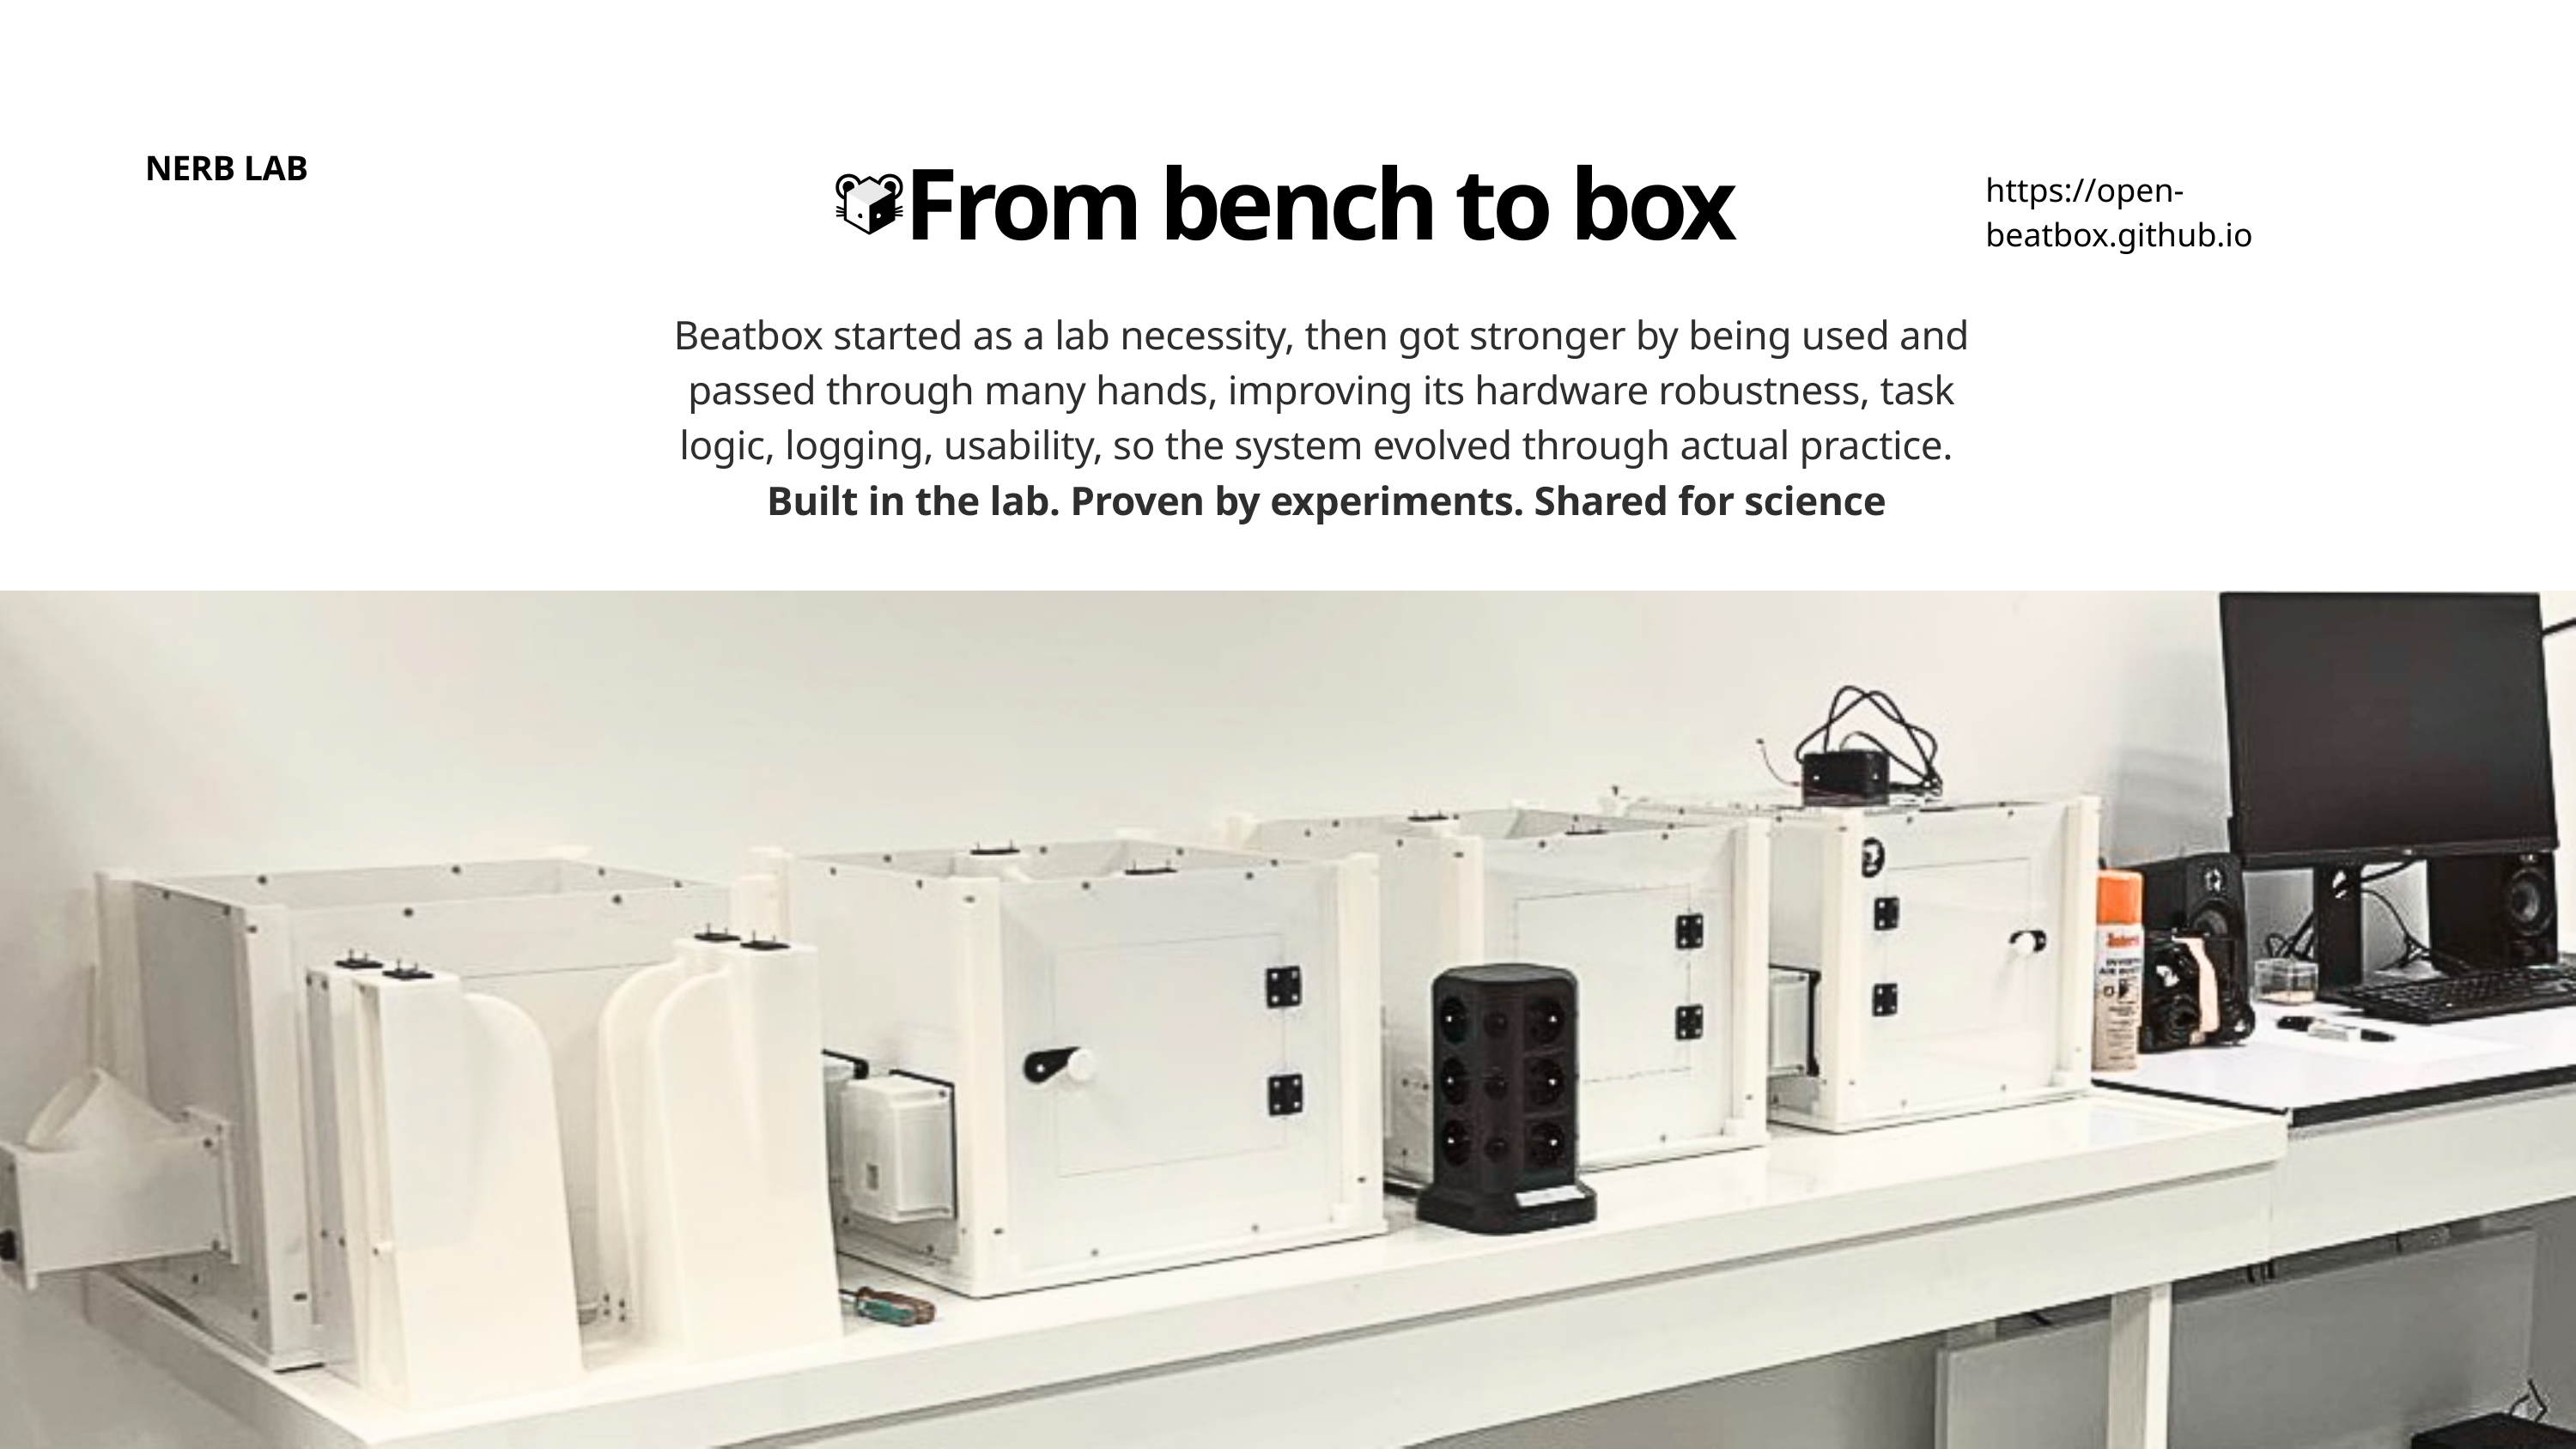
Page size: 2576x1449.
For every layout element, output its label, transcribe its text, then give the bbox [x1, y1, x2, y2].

text_box From bench to box [466, 161, 2177, 260]
text_box [835, 170, 903, 238]
text_box Beatbox started as a lab necessity, then got stronger by being used and passed through many hands, improving its hardware robustness, task logic, logging, usability, so the system evolved through actual practice. Built in the lab. Proven by experiments. Shared for science [671, 302, 1971, 524]
text_box [0, 591, 2576, 1449]
text_box https://open-beatbox.github.io [1985, 163, 2445, 254]
text_box NERB LAB [144, 139, 324, 187]
